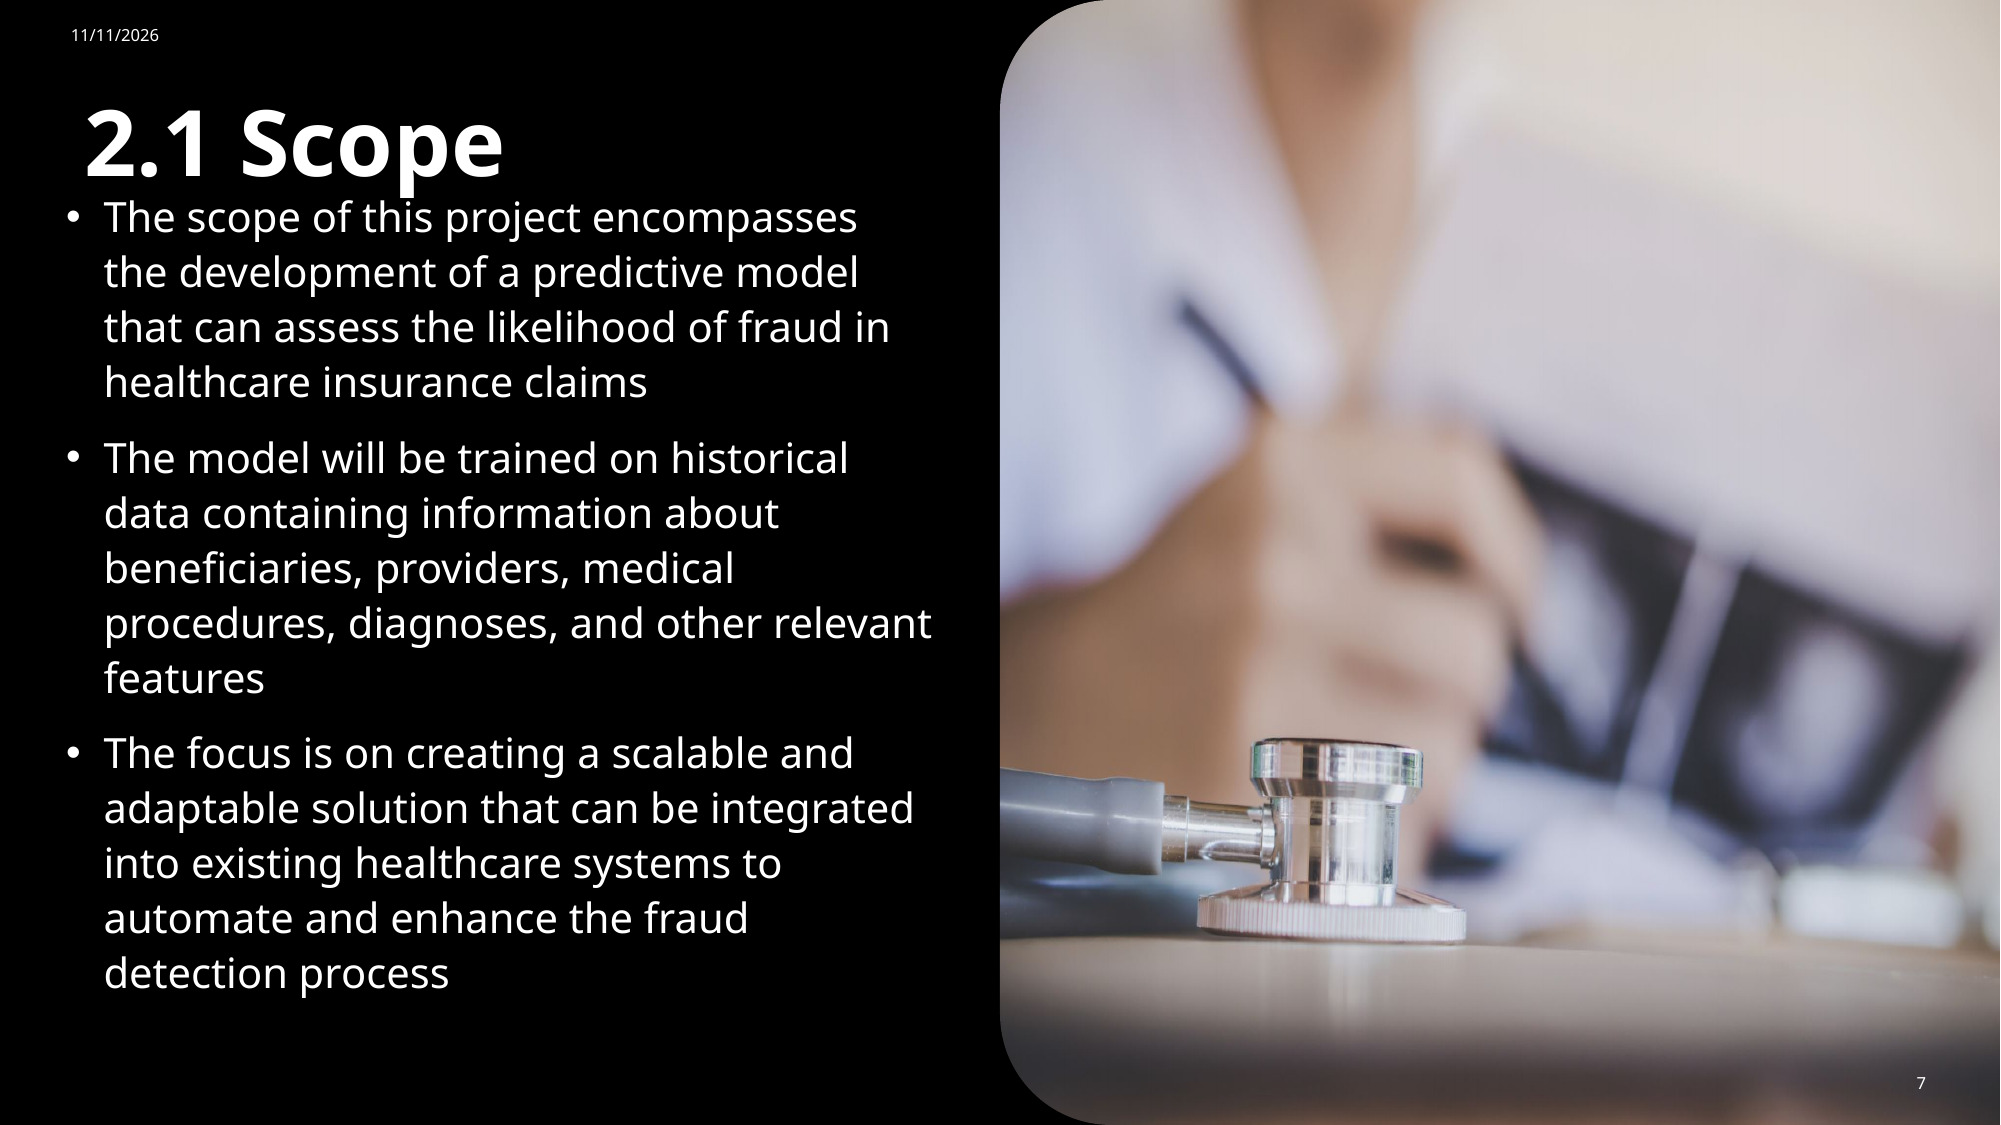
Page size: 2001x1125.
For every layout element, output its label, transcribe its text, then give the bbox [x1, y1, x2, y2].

title 2.1 Scope [69, 90, 893, 387]
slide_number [55, 10, 506, 63]
list The scope of this project encompasses the development of a predictive model that can assess the likelihood of fraud in healthcare insurance claims The model will be trained on historical data containing information about beneficiaries, providers, medical procedures, diagnoses, and other relevant features The focus is on creating a scalable and adaptable solution that can be integrated into existing healthcare systems to automate and enhance the fraud detection process [51, 421, 949, 1005]
picture [999, 0, 2000, 1125]
